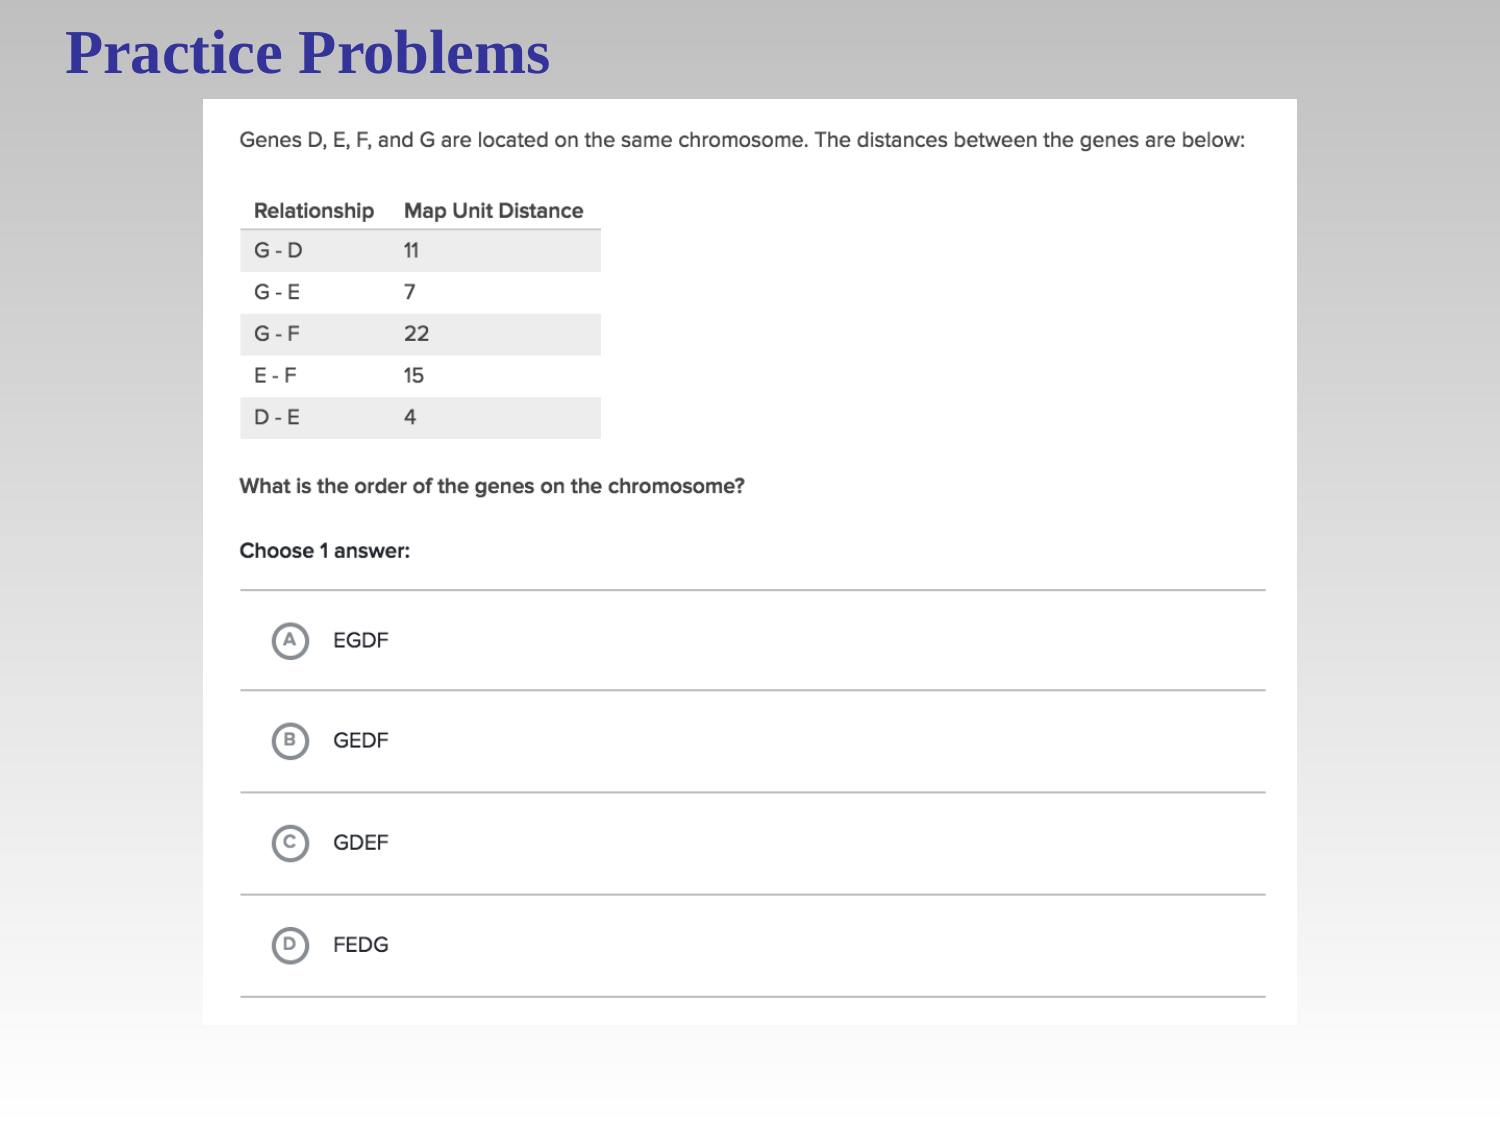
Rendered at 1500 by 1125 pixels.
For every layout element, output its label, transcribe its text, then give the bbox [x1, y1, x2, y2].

title Practice Problems [50, 12, 1450, 96]
picture [202, 99, 1298, 1026]
